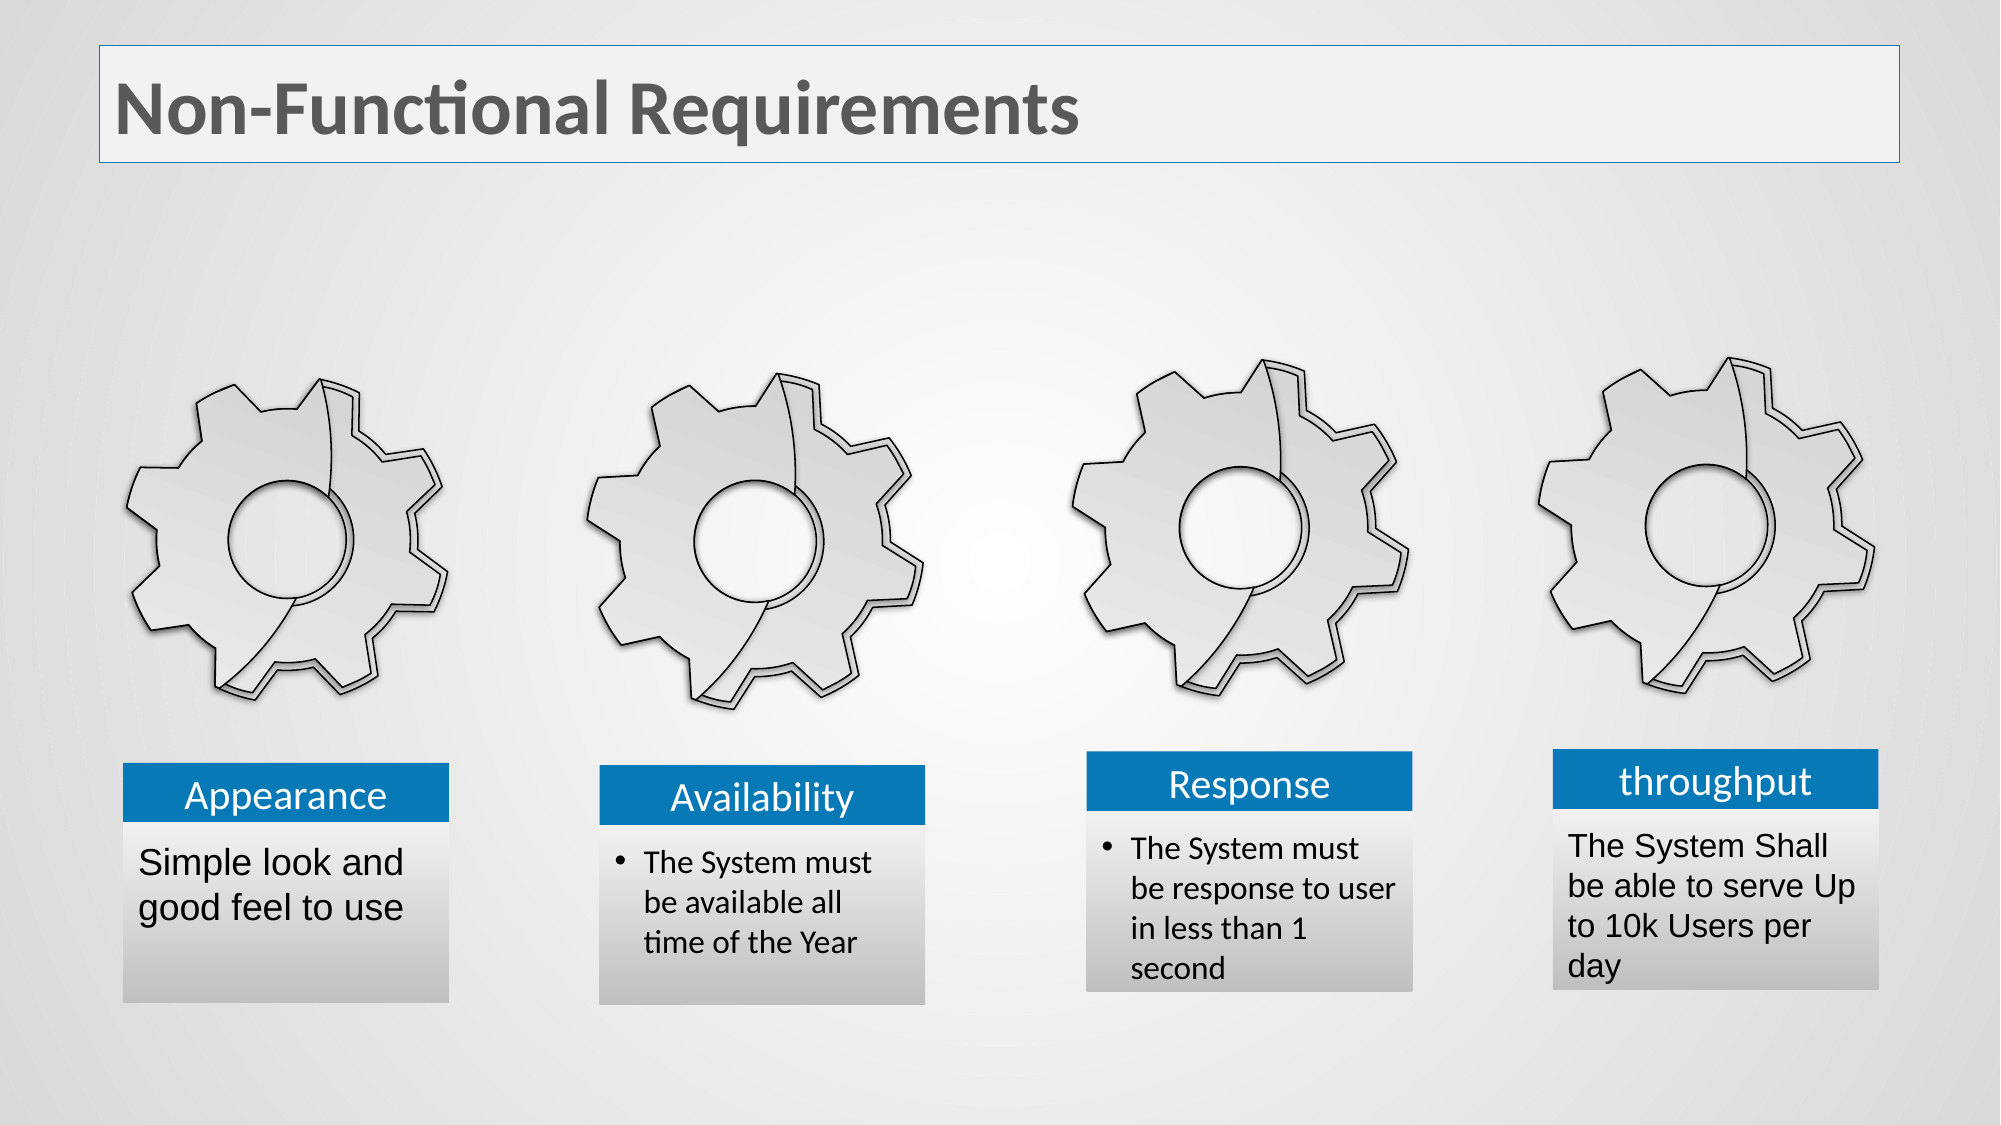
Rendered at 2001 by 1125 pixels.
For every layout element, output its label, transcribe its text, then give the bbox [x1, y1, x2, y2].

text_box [1086, 751, 1413, 992]
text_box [576, 372, 925, 712]
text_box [599, 764, 926, 1006]
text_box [1552, 748, 1879, 990]
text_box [1062, 358, 1411, 699]
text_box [114, 376, 452, 705]
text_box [1528, 356, 1877, 696]
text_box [122, 762, 450, 1004]
title Non-Functional Requirements [99, 45, 1900, 163]
